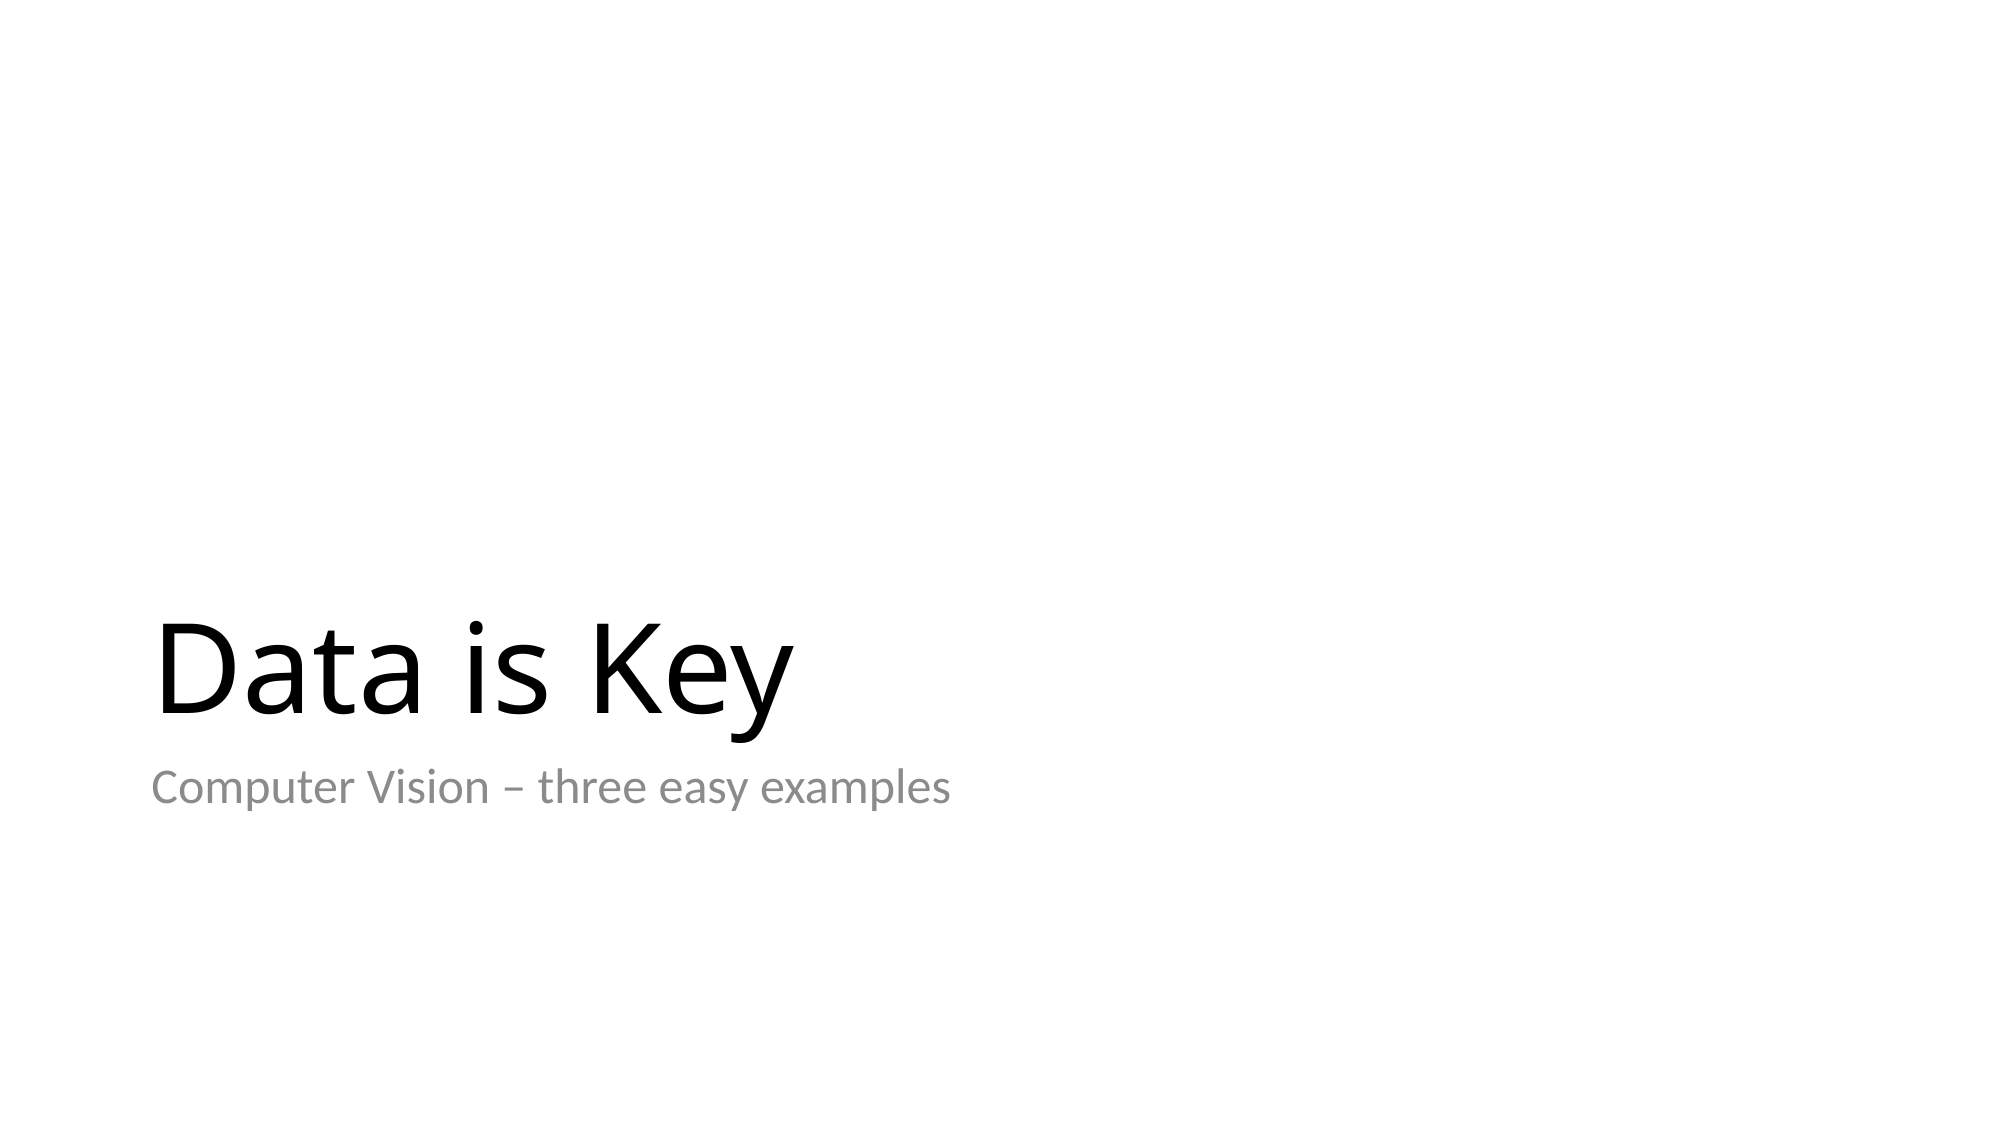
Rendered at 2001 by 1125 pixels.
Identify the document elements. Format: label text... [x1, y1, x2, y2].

list Computer Vision – three easy examples [136, 752, 1862, 999]
title Data is Key [136, 280, 1862, 749]
